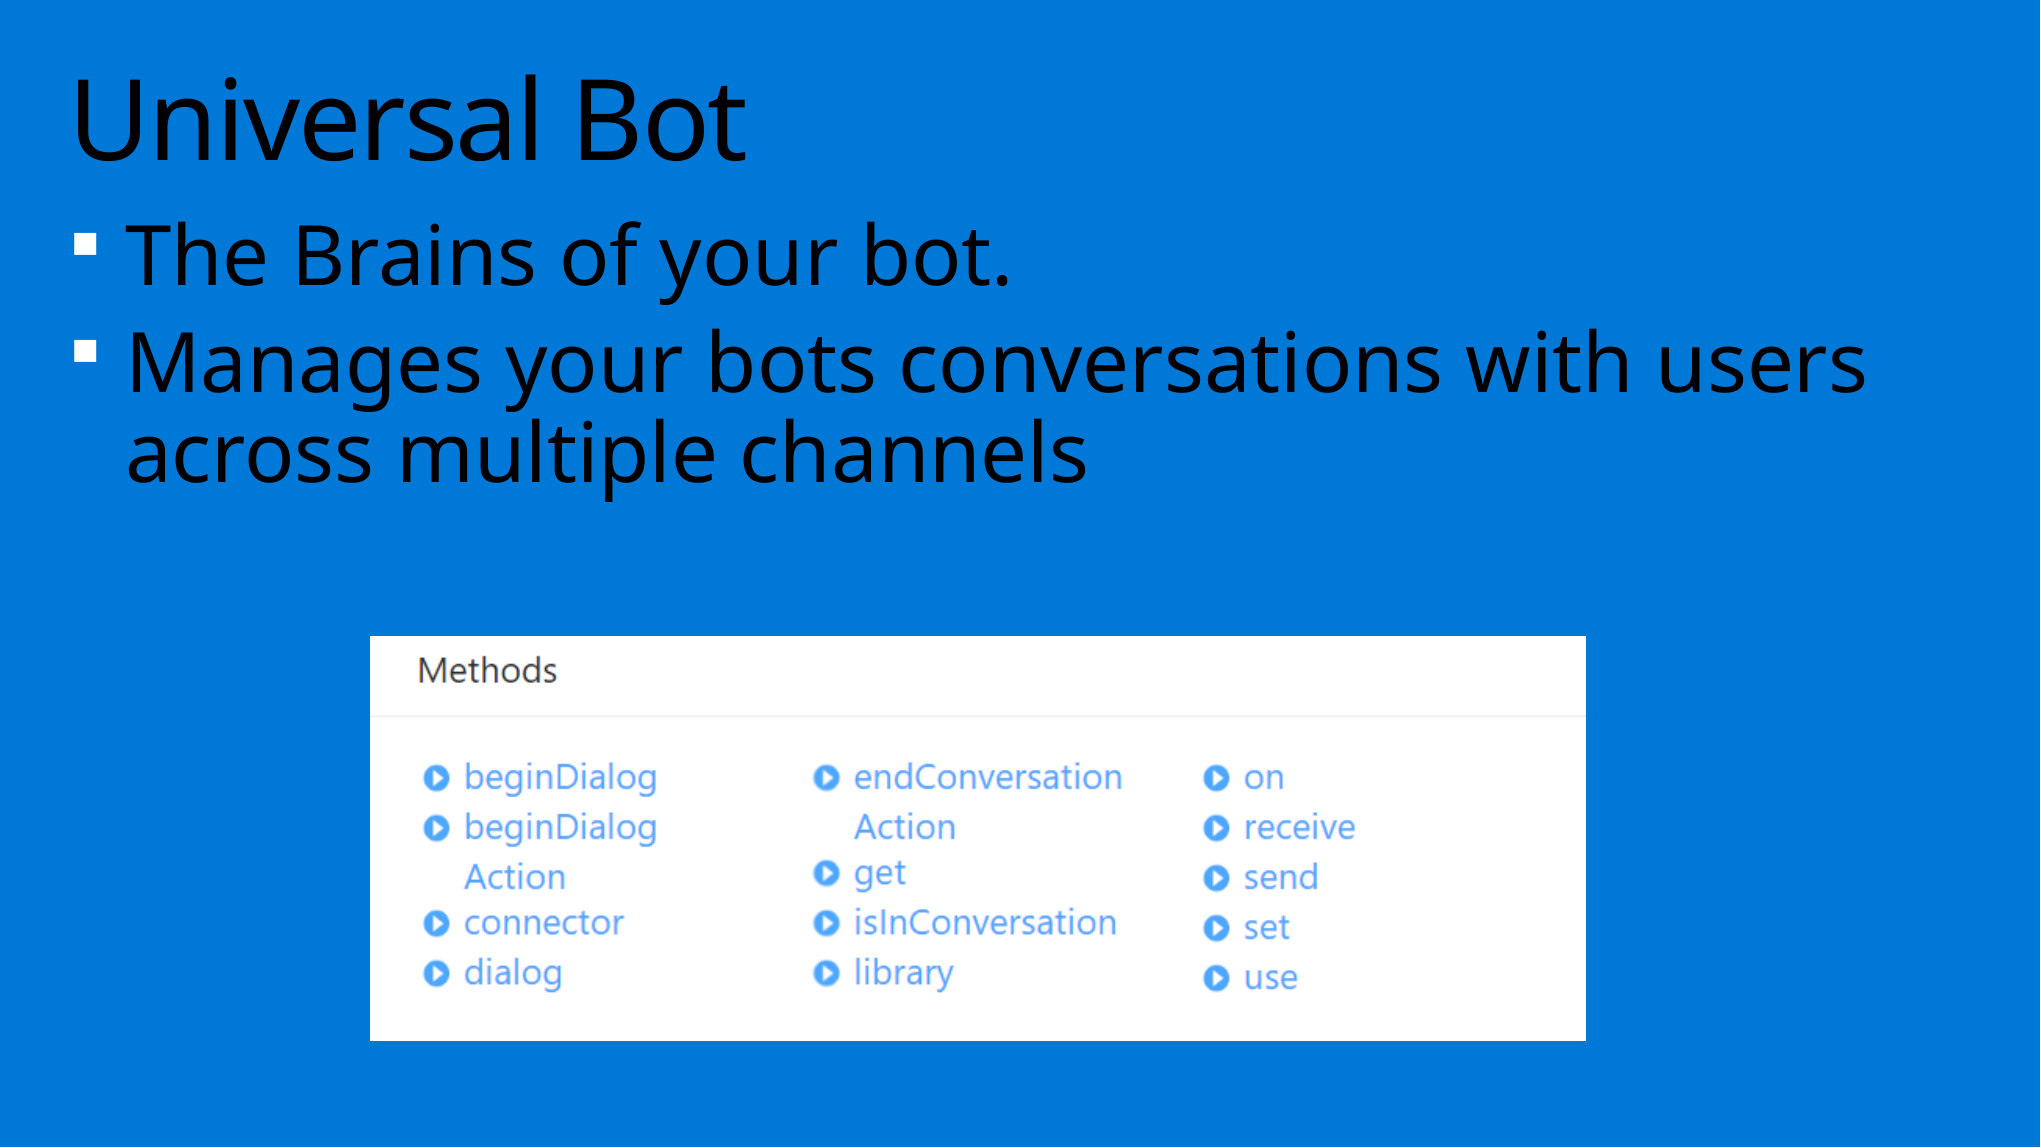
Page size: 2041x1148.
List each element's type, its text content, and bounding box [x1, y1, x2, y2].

title Universal Bot [45, 48, 1996, 199]
list The Brains of your bot. Manages your bots conversations with users across multiple channels [45, 199, 1996, 522]
picture [369, 635, 1586, 1041]
